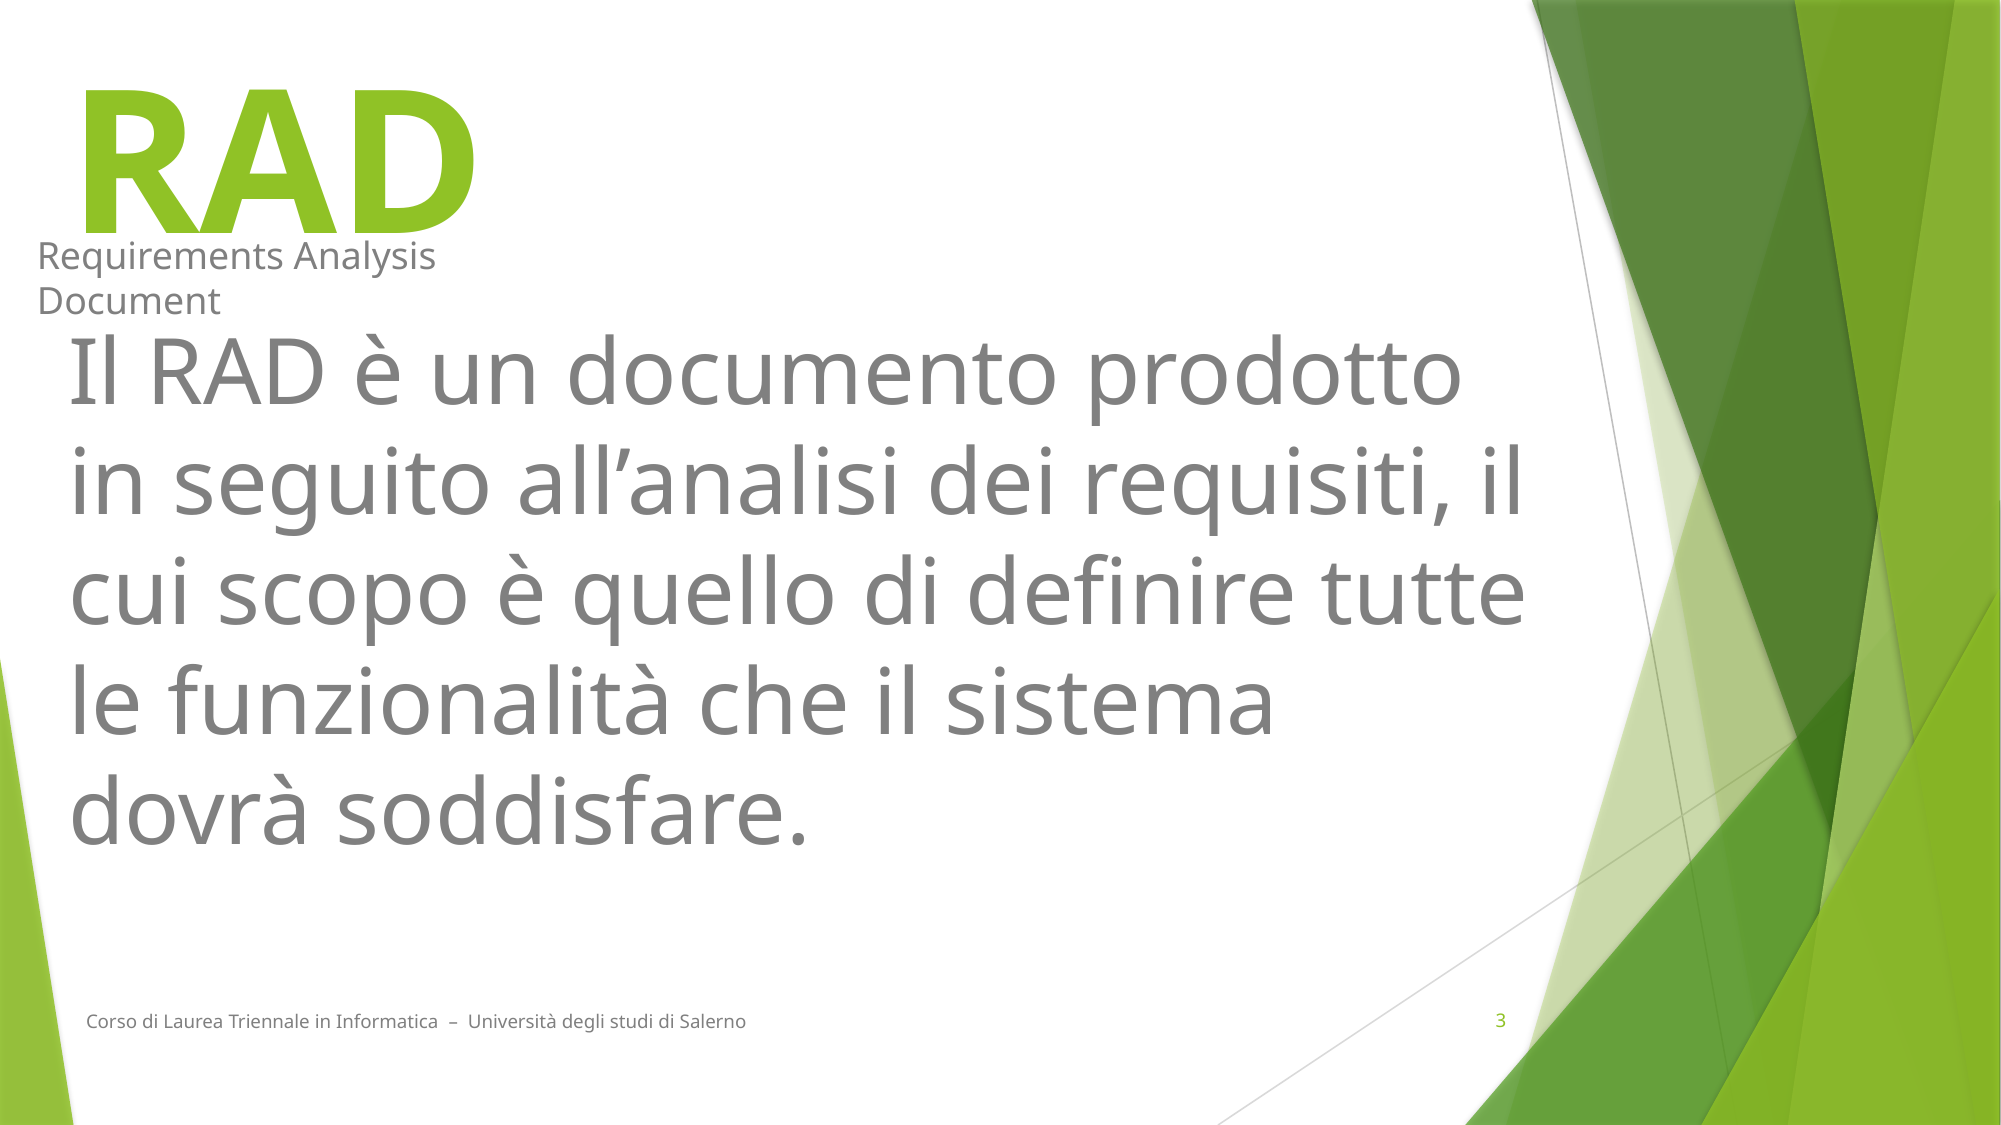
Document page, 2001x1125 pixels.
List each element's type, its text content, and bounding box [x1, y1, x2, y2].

footer Corso di Laurea Triennale in Informatica – Università degli studi di Salerno [0, 991, 933, 1051]
text_box Requirements Analysis Document [22, 224, 612, 330]
slide_number 3 [1409, 991, 1522, 1051]
list Il RAD è un documento prodotto in seguito all’analisi dei requisiti, il cui scopo è quello di definire tutte le funzionalità che il sistema dovrà soddisfare. [53, 305, 1553, 963]
title RAD [53, 39, 542, 224]
